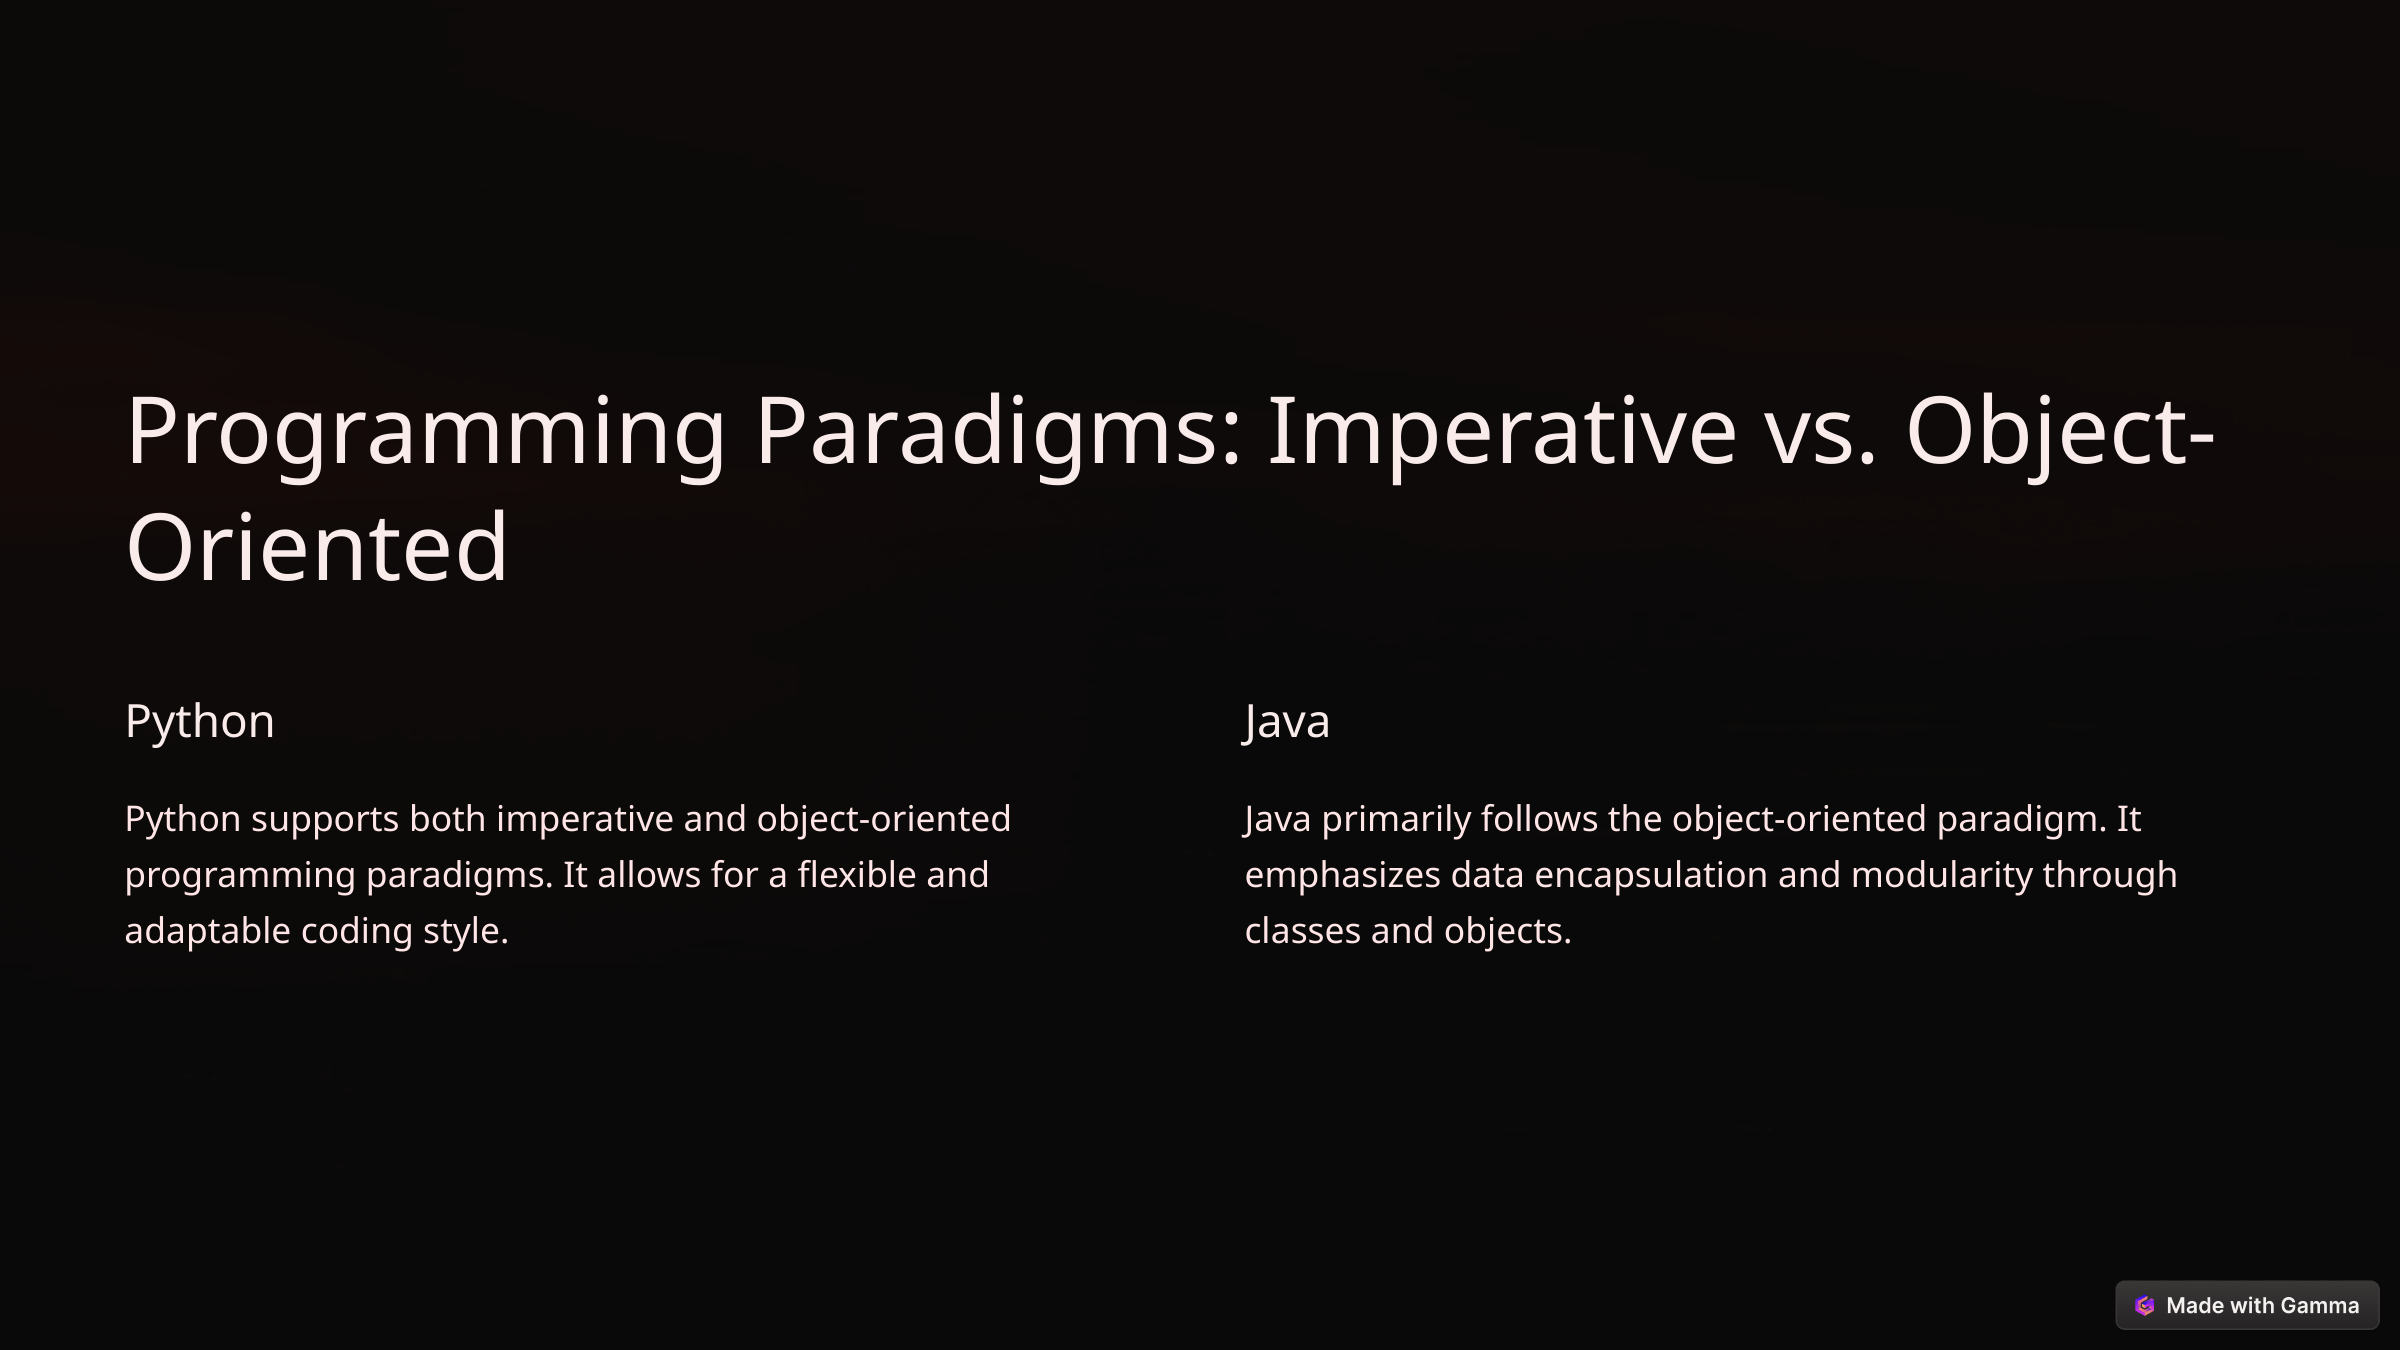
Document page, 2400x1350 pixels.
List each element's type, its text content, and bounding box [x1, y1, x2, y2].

text_box Java primarily follows the object-oriented paradigm. It emphasizes data encapsulation and modularity through classes and objects. [1244, 782, 2277, 953]
text_box Programming Paradigms: Imperative vs. Object-Oriented [124, 365, 2276, 600]
text_box Java [1244, 687, 1713, 747]
picture [2106, 1271, 2389, 1339]
text_box Python supports both imperative and object-oriented programming paradigms. It allows for a flexible and adaptable coding style. [124, 782, 1157, 953]
text_box Python [124, 687, 592, 747]
